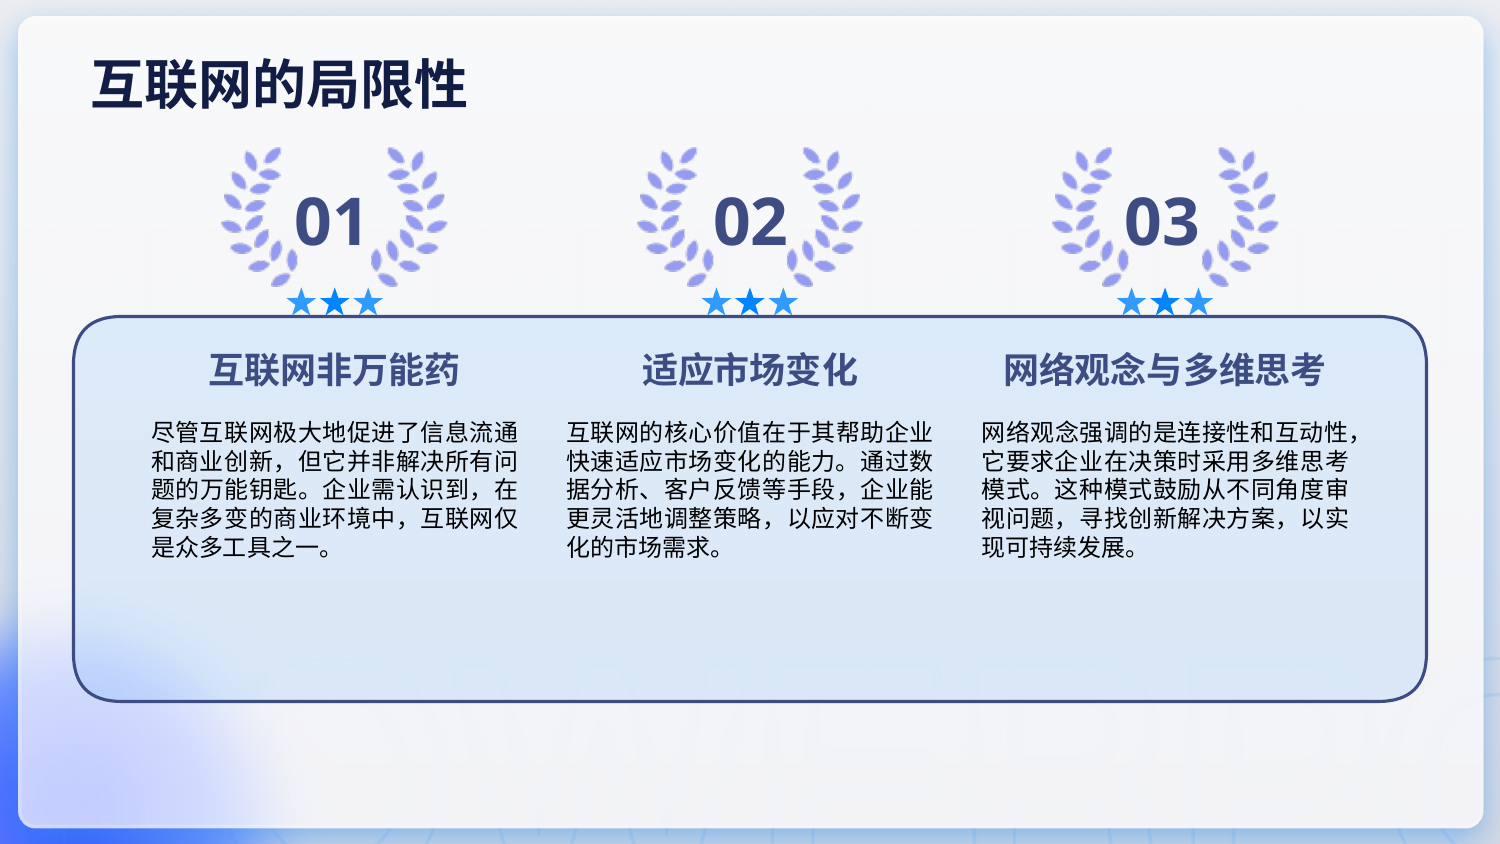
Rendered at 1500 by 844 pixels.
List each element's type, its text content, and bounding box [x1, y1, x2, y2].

text_box [735, 293, 765, 316]
text_box 互联网的核心价值在于其帮助企业快速适应市场变化的能力。通过数据分析、客户反馈等手段，企业能更灵活地调整策略，以应对不断变化的市场需求。 [550, 401, 950, 577]
text_box 互联网非万能药 [135, 331, 535, 401]
text_box [701, 293, 732, 316]
text_box 尽管互联网极大地促进了信息流通和商业创新，但它并非解决所有问题的万能钥匙。企业需认识到，在复杂多变的商业环境中，互联网仅是众多工具之一。 [135, 401, 535, 577]
text_box [1150, 293, 1180, 316]
text_box [286, 293, 317, 316]
text_box [768, 293, 799, 316]
text_box 网络观念与多维思考 [965, 331, 1365, 401]
picture [0, 0, 1500, 844]
text_box 适应市场变化 [550, 331, 950, 401]
text_box [1116, 293, 1147, 316]
text_box [353, 293, 384, 316]
text_box [319, 293, 350, 316]
text_box 网络观念强调的是连接性和互动性，它要求企业在决策时采用多维思考模式。这种模式鼓励从不同角度审视问题，寻找创新解决方案，以实现可持续发展。 [965, 401, 1365, 577]
text_box [73, 316, 1427, 702]
text_box 互联网的局限性 [74, 27, 1408, 132]
text_box [1183, 293, 1214, 316]
